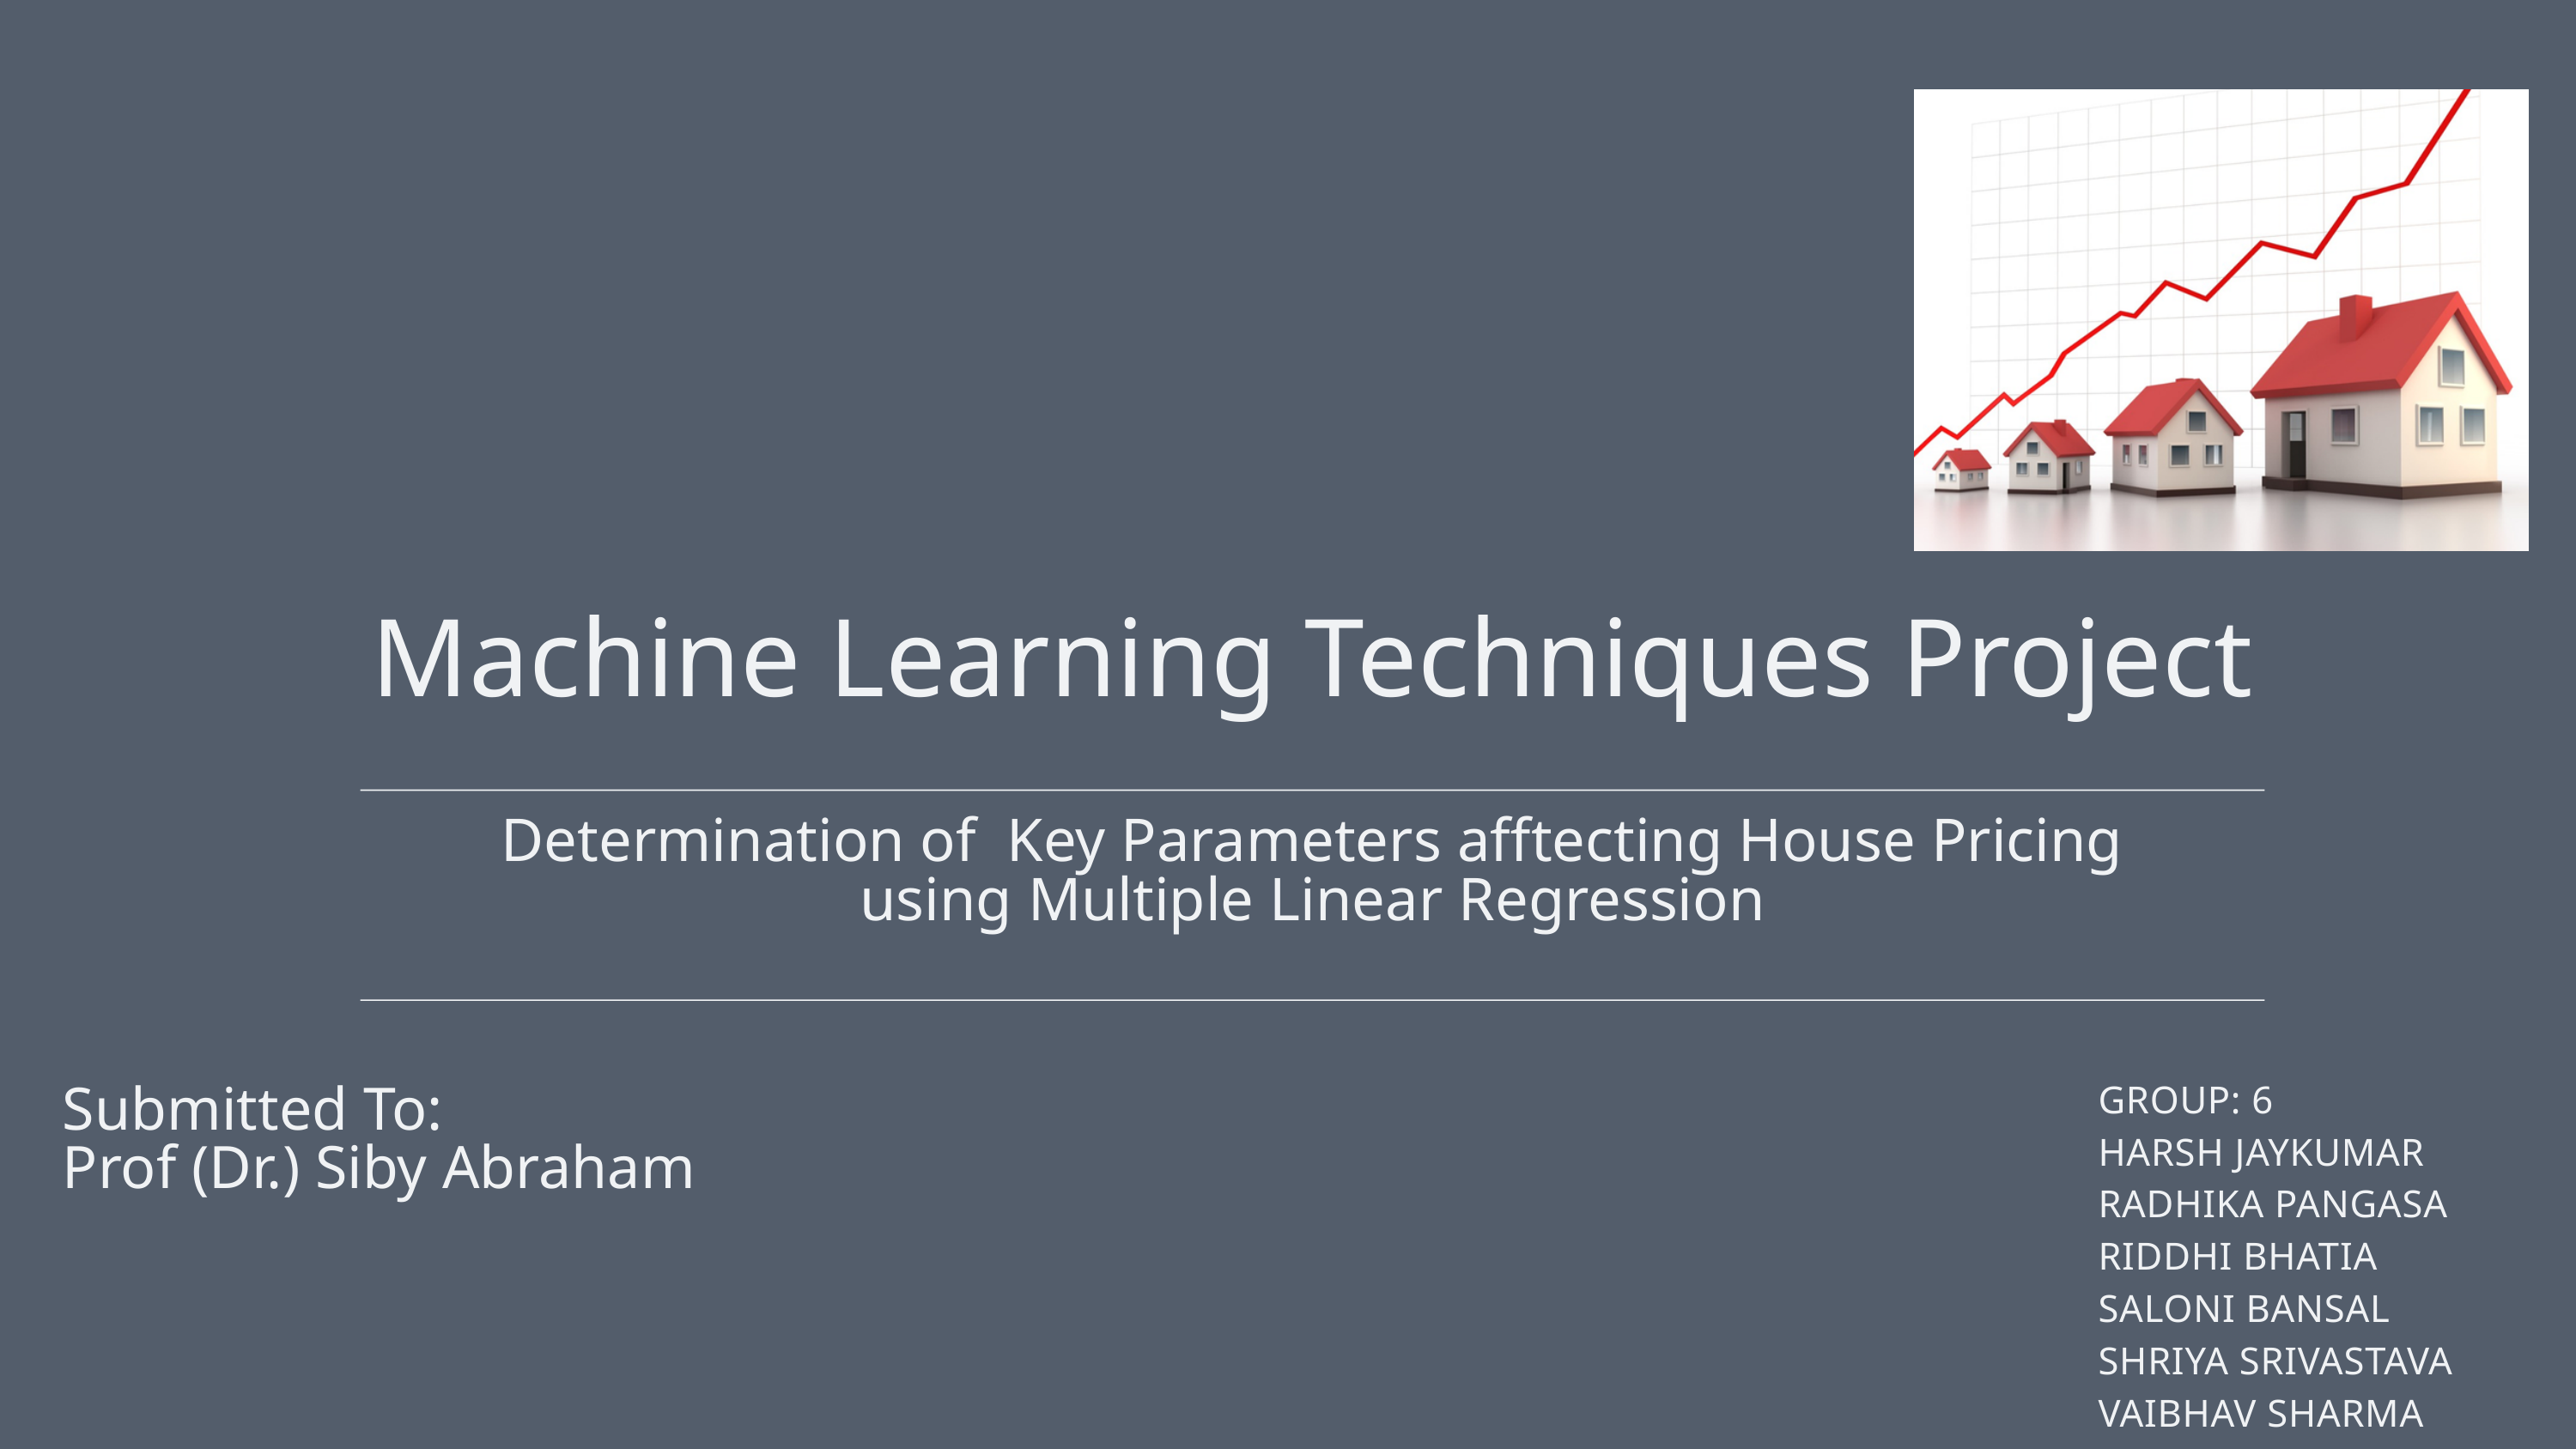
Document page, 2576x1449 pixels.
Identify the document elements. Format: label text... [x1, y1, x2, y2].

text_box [360, 600, 2265, 791]
picture [1913, 89, 2529, 551]
text_box Submitted To: Prof (Dr.) Siby Abraham [62, 1083, 1952, 1201]
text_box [360, 809, 2265, 1002]
text_box GROUP: 6 HARSH JAYKUMAR RADHIKA PANGASA RIDDHI BHATIA SALONI BANSAL SHRIYA SRIVASTAVA VAIBHAV SHARMA [2098, 1068, 2576, 1435]
